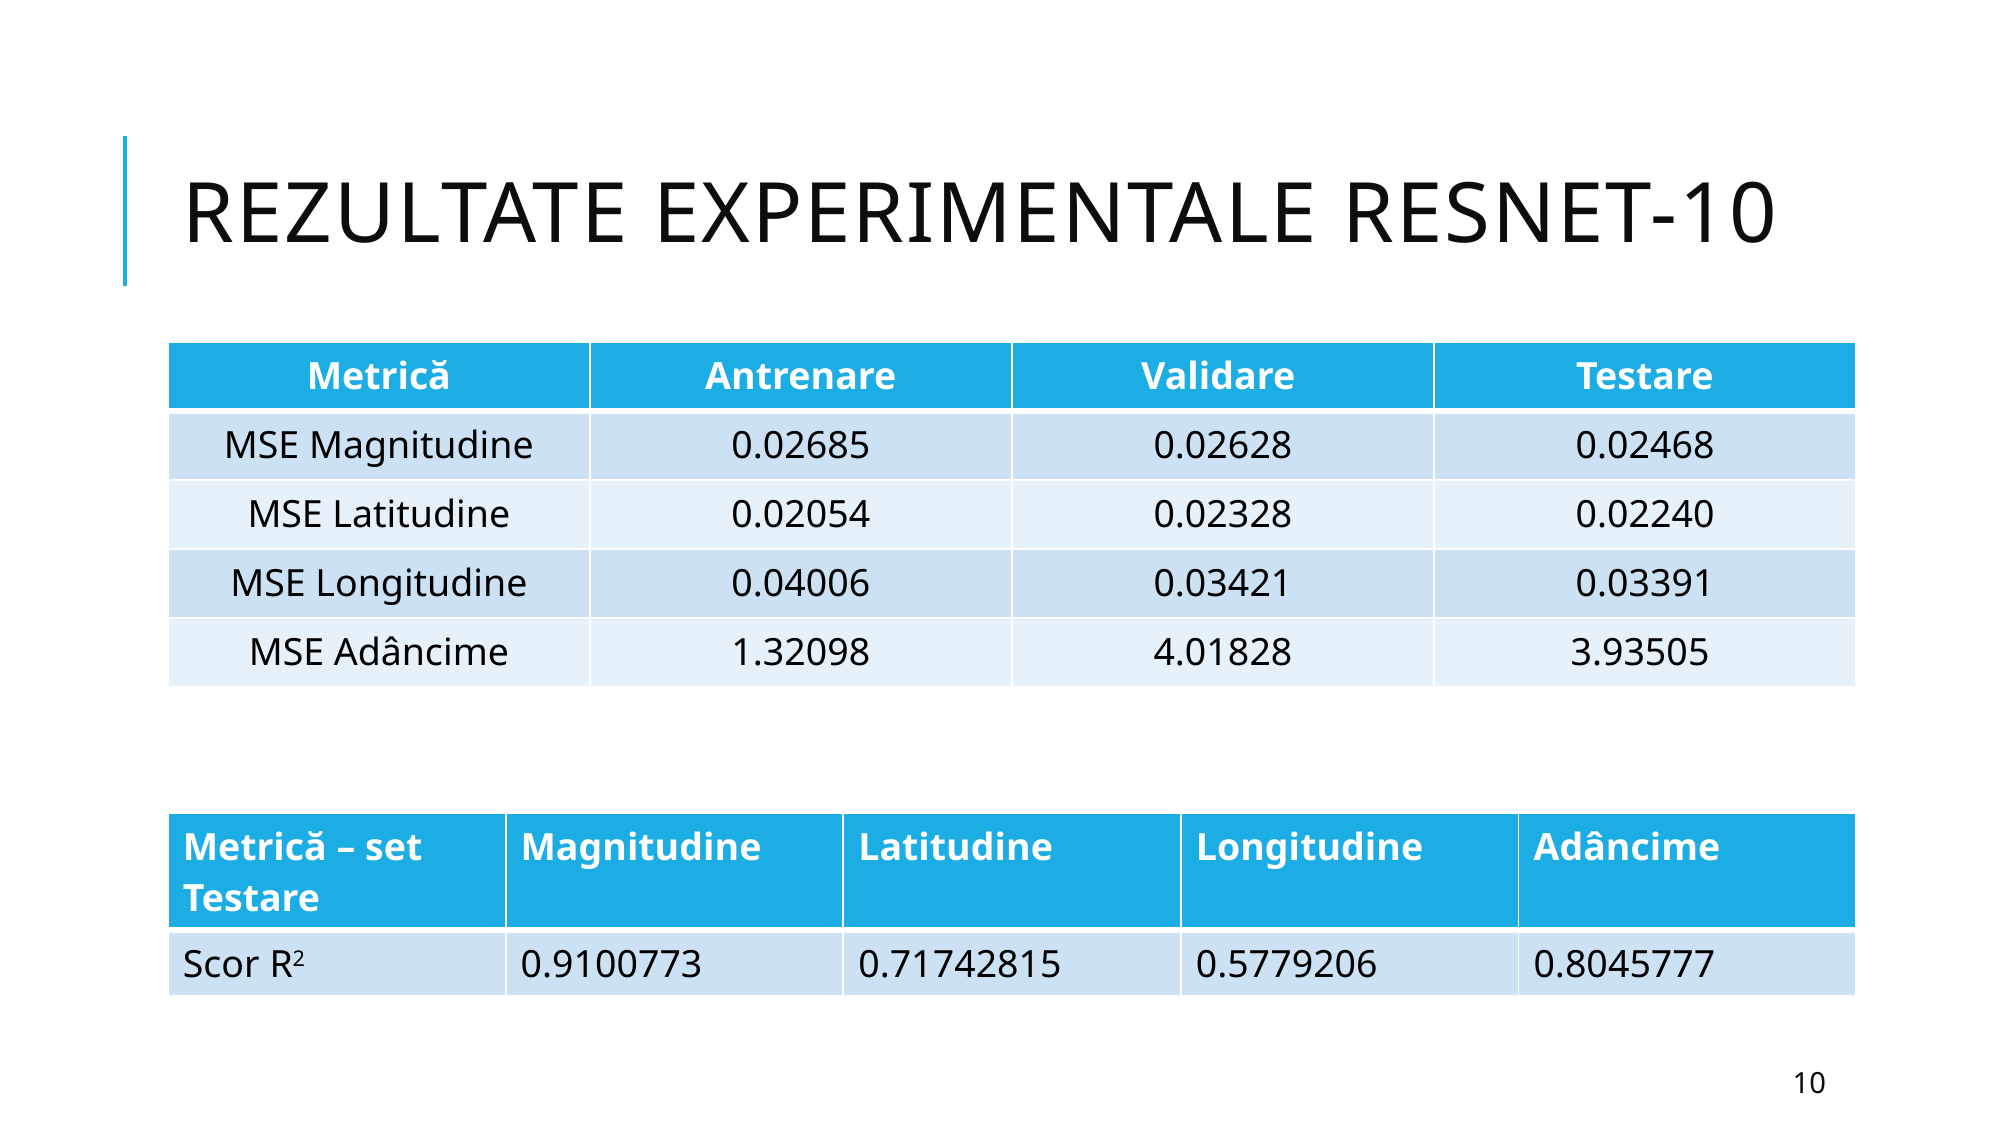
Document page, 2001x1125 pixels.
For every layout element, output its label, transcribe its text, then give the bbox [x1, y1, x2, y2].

table_header Magnitudine [507, 814, 842, 927]
table_header Validare [1013, 343, 1433, 408]
table_cell 0.02685 [591, 414, 1011, 479]
table_cell 0.02240 [1435, 481, 1855, 548]
table_cell MSE Adâncime [169, 619, 589, 686]
table_cell 0.8045777 [1519, 933, 1855, 995]
table_header Adâncime [1519, 814, 1855, 927]
table_header Testare [1435, 343, 1855, 408]
table_cell 0.03391 [1435, 550, 1855, 617]
table_header Antrenare [591, 343, 1011, 408]
table_cell 3.93505 [1435, 619, 1855, 686]
table_header Longitudine [1182, 814, 1518, 927]
table_cell MSE Longitudine [169, 550, 589, 617]
table_header Metrică [169, 343, 589, 408]
table_cell MSE Latitudine [169, 481, 589, 548]
table_header Metrică – set Testare [169, 814, 505, 927]
table_cell 4.01828 [1013, 619, 1433, 686]
table_cell 0.71742815 [844, 933, 1180, 995]
table_cell 0.02468 [1435, 414, 1855, 479]
table_cell 1.32098 [591, 619, 1011, 686]
table_cell 0.5779206 [1182, 933, 1518, 995]
table_cell 0.02628 [1013, 414, 1433, 479]
title Rezultate experimentale Resnet-10 [168, 96, 1944, 342]
table_cell MSE Magnitudine [169, 414, 589, 479]
slide_number 10 [1777, 1061, 1938, 1107]
table_cell Scor R2 [169, 933, 505, 995]
table_cell 0.9100773 [507, 933, 842, 995]
table_cell 0.02054 [591, 481, 1011, 548]
table_cell 0.04006 [591, 550, 1011, 617]
table_cell 0.03421 [1013, 550, 1433, 617]
table_cell 0.02328 [1013, 481, 1433, 548]
table_header Latitudine [844, 814, 1180, 927]
